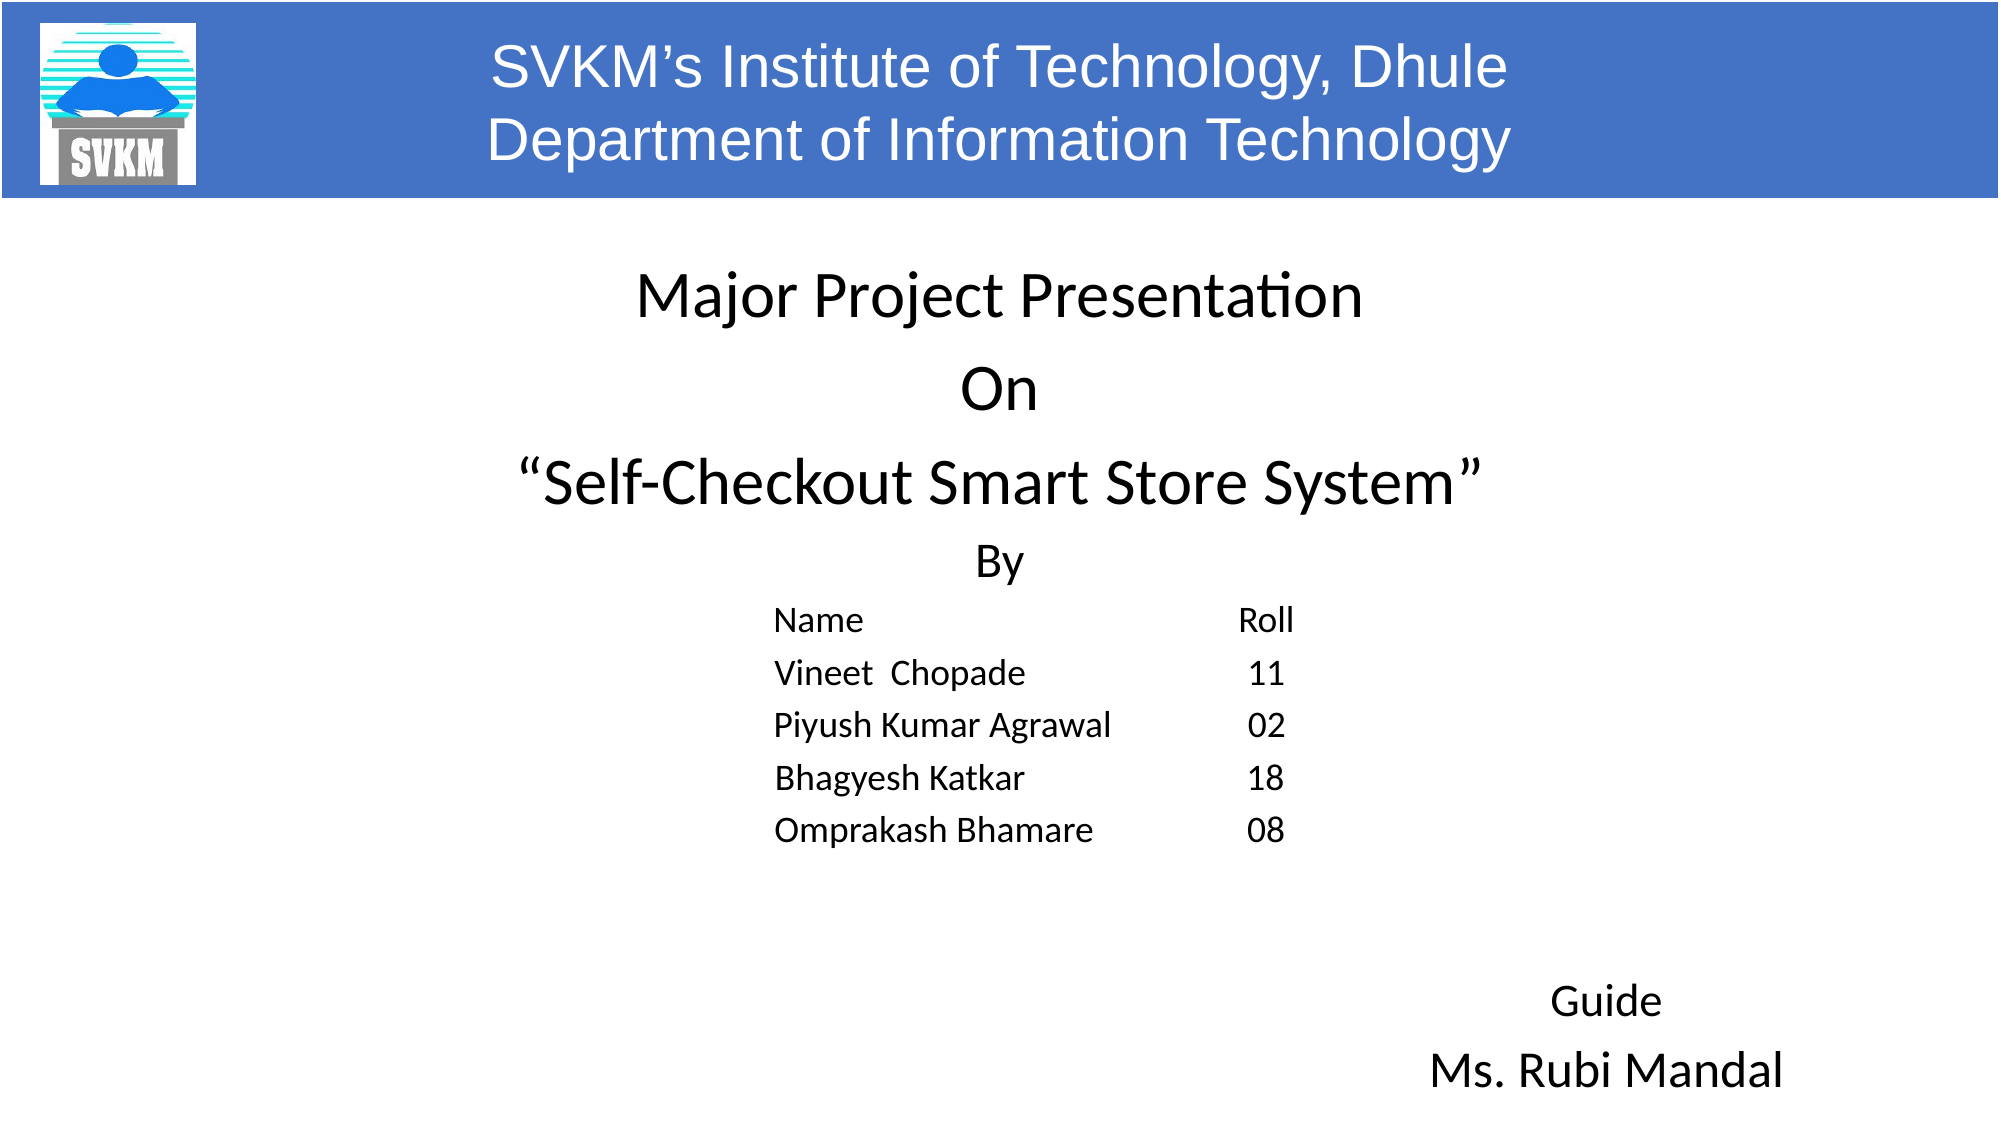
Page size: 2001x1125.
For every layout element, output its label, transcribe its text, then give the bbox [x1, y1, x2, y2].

text_box SVKM’s Institute of Technology, Dhule Department of Information Technology [0, 0, 2000, 202]
text_box Major Project Presentation On “Self-Checkout Smart Store System” By Name Roll Vineet Chopade 11 Piyush Kumar Agrawal 02 Bhagyesh Katkar 18 Omprakash Bhamare 08 [156, 242, 1844, 924]
text_box Guide Ms. Rubi Mandal [849, 960, 2000, 1108]
picture [40, 23, 196, 185]
